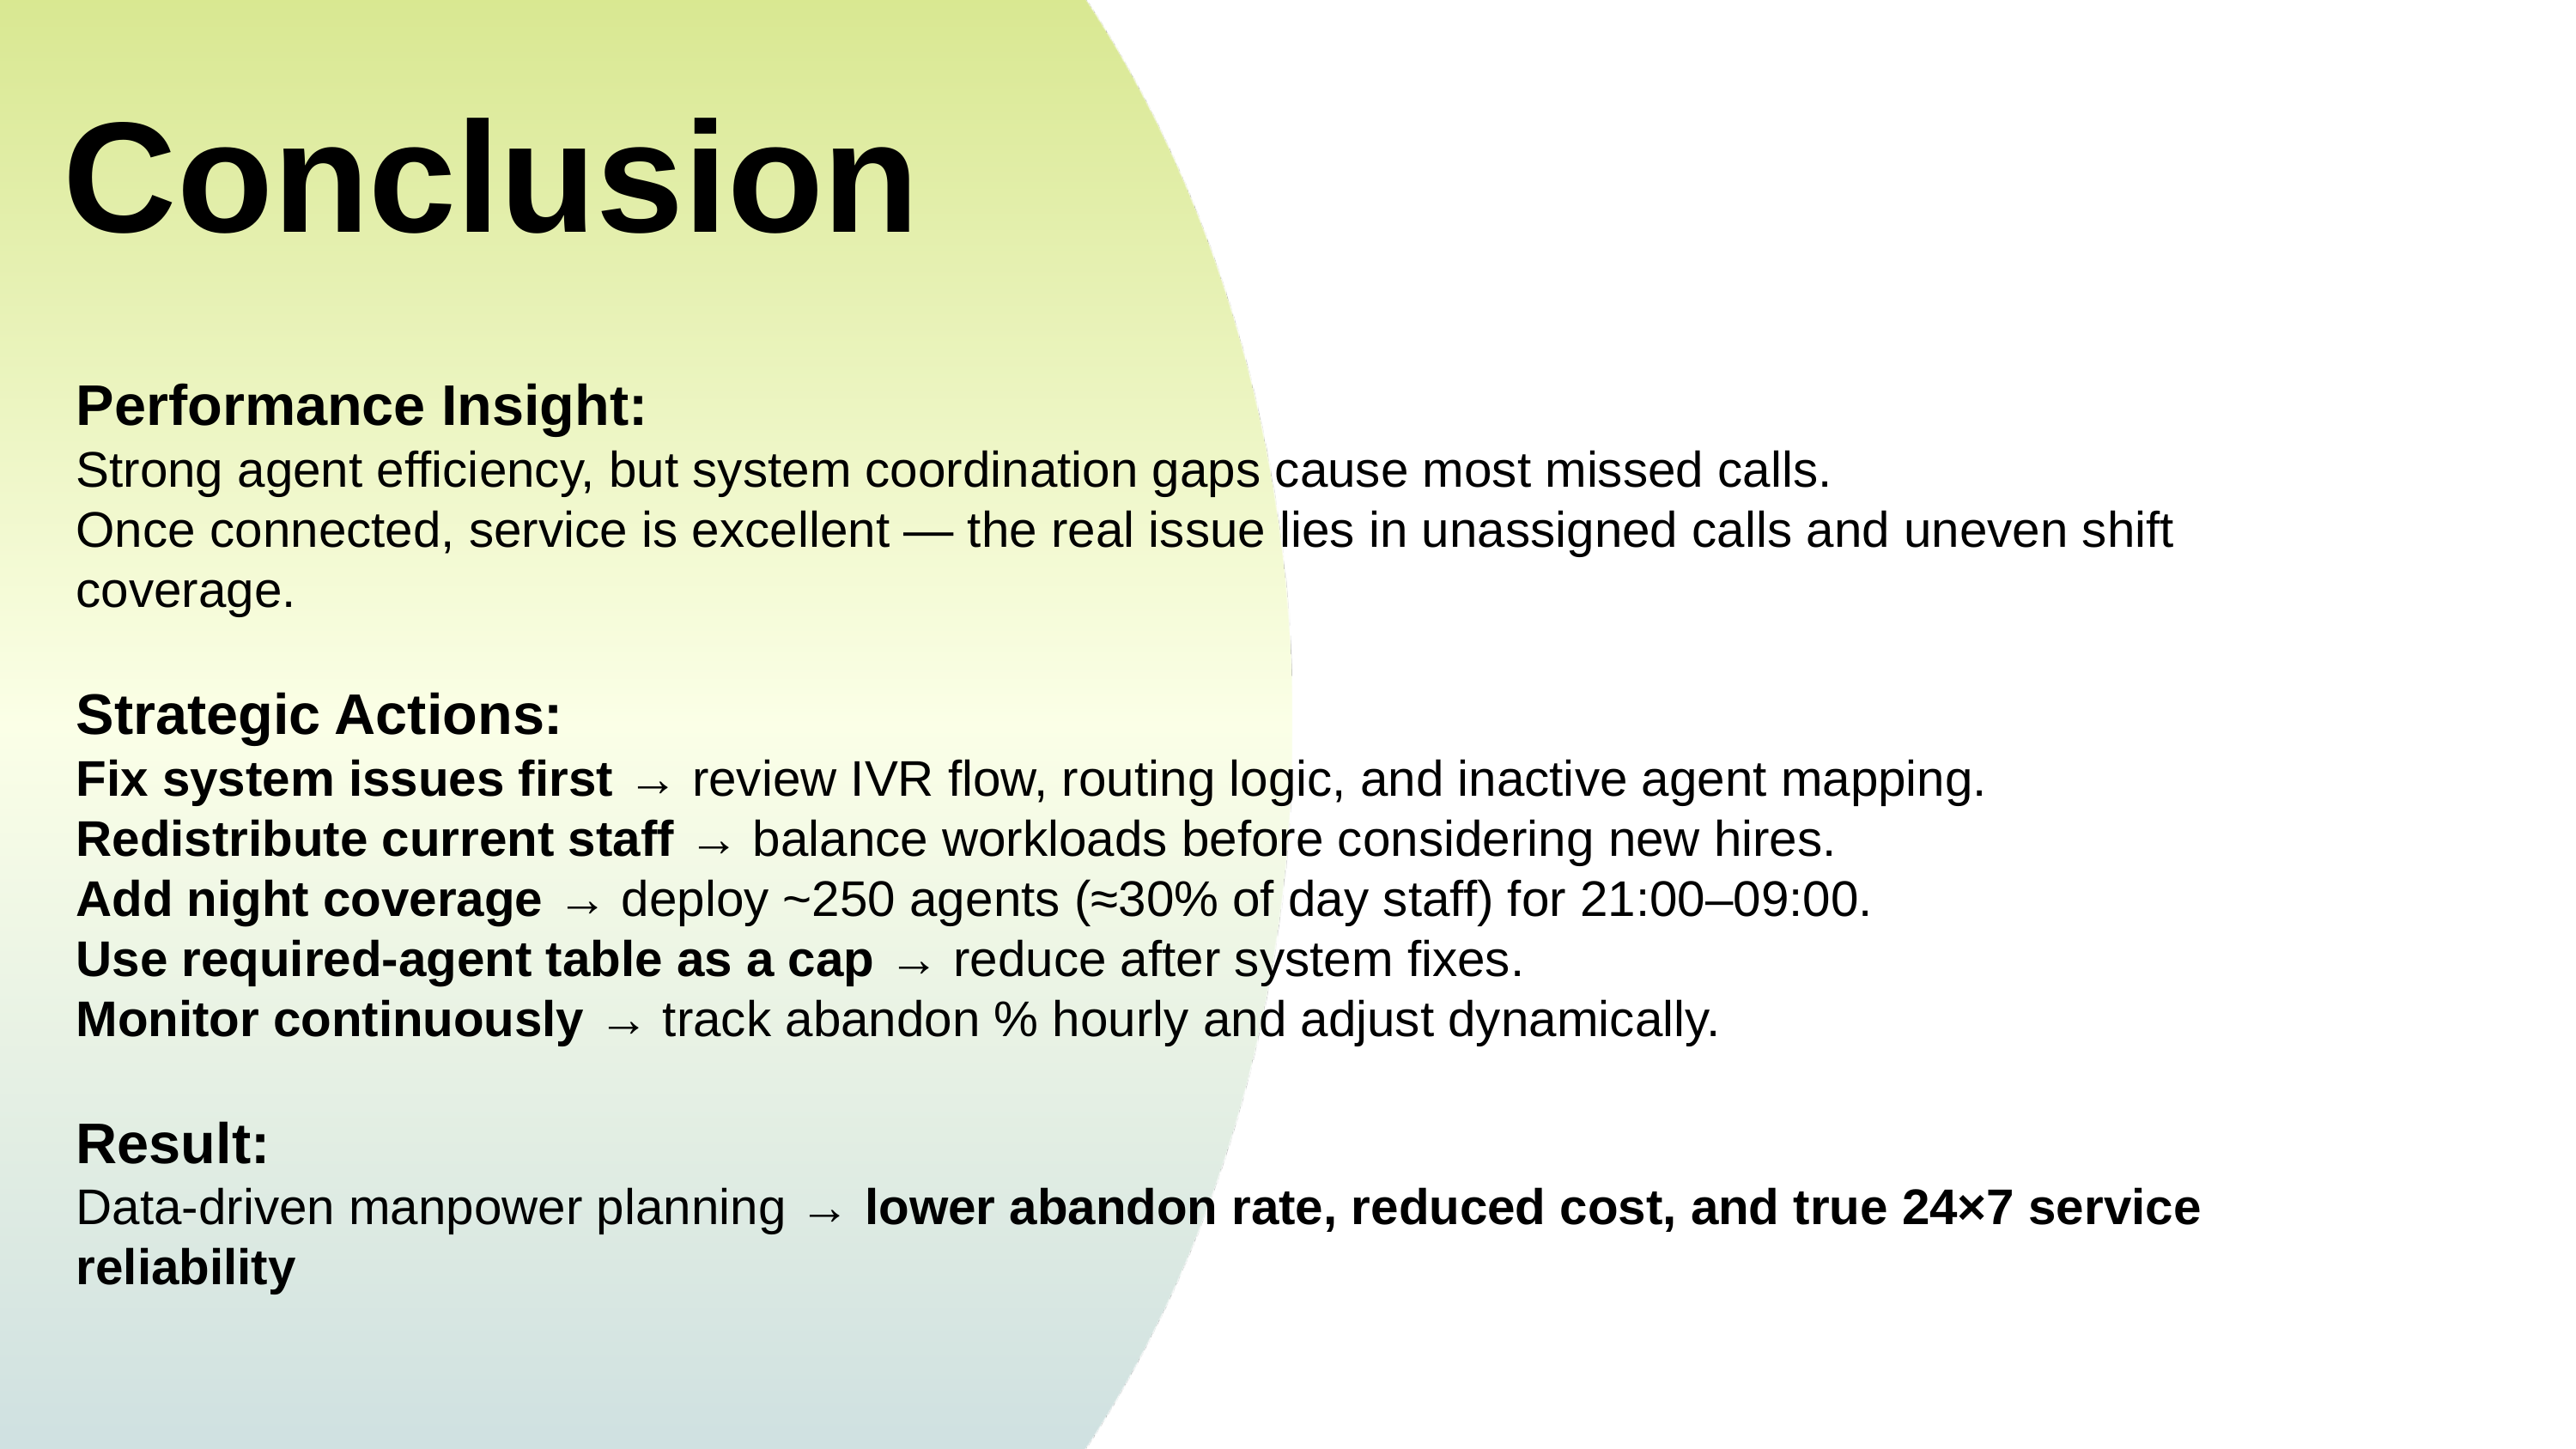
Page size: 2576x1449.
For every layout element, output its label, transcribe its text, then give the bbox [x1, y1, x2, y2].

text_box Performance Insight: Strong agent efficiency, but system coordination gaps cause most missed calls. Once connected, service is excellent — the real issue lies in unassigned calls and uneven shift coverage. Strategic Actions: Fix system issues first → review IVR flow, routing logic, and inactive agent mapping. Redistribute current staff → balance workloads before considering new hires. Add night coverage → deploy ~250 agents (≈30% of day staff) for 21:00–09:00. Use required-agent table as a cap → reduce after system fixes. Monitor continuously → track abandon % hourly and adjust dynamically. Result: Data-driven manpower planning → lower abandon rate, reduced cost, and true 24×7 service reliability [1297, 361, 2375, 1301]
picture [0, 0, 1293, 1449]
